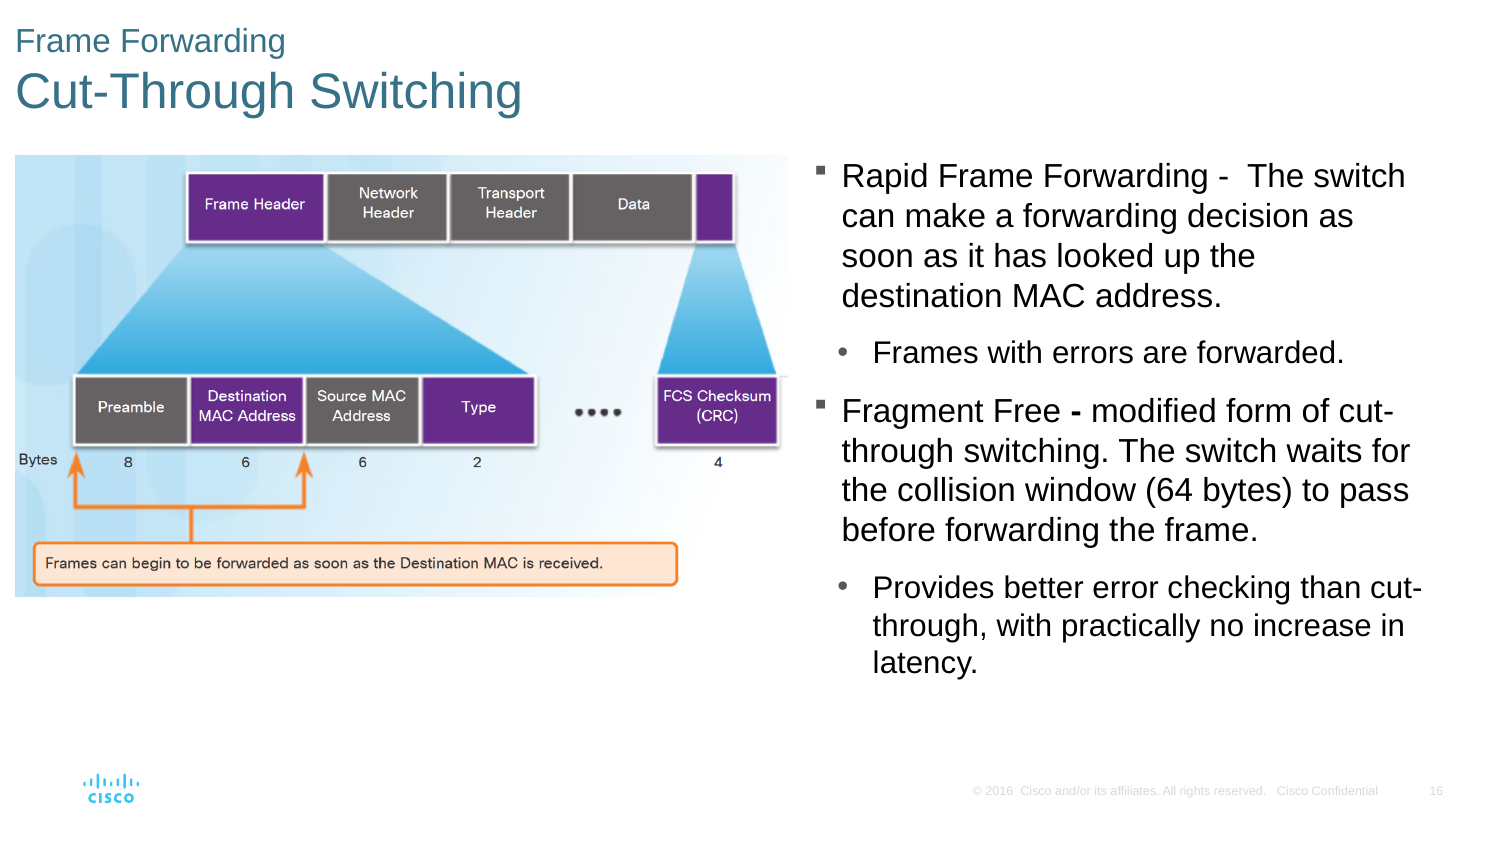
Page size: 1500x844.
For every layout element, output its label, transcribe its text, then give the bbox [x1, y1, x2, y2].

picture [14, 155, 789, 597]
title Frame Forwarding Cut-Through Switching [0, 6, 1500, 131]
list Rapid Frame Forwarding - The switch can make a forwarding decision as soon as it has looked up the destination MAC address. Frames with errors are forwarded. Fragment Free - modified form of cut-through switching. The switch waits for the collision window (64 bytes) to pass before forwarding the frame. Provides better error checking than cut-through, with practically no increase in latency. [799, 146, 1441, 729]
